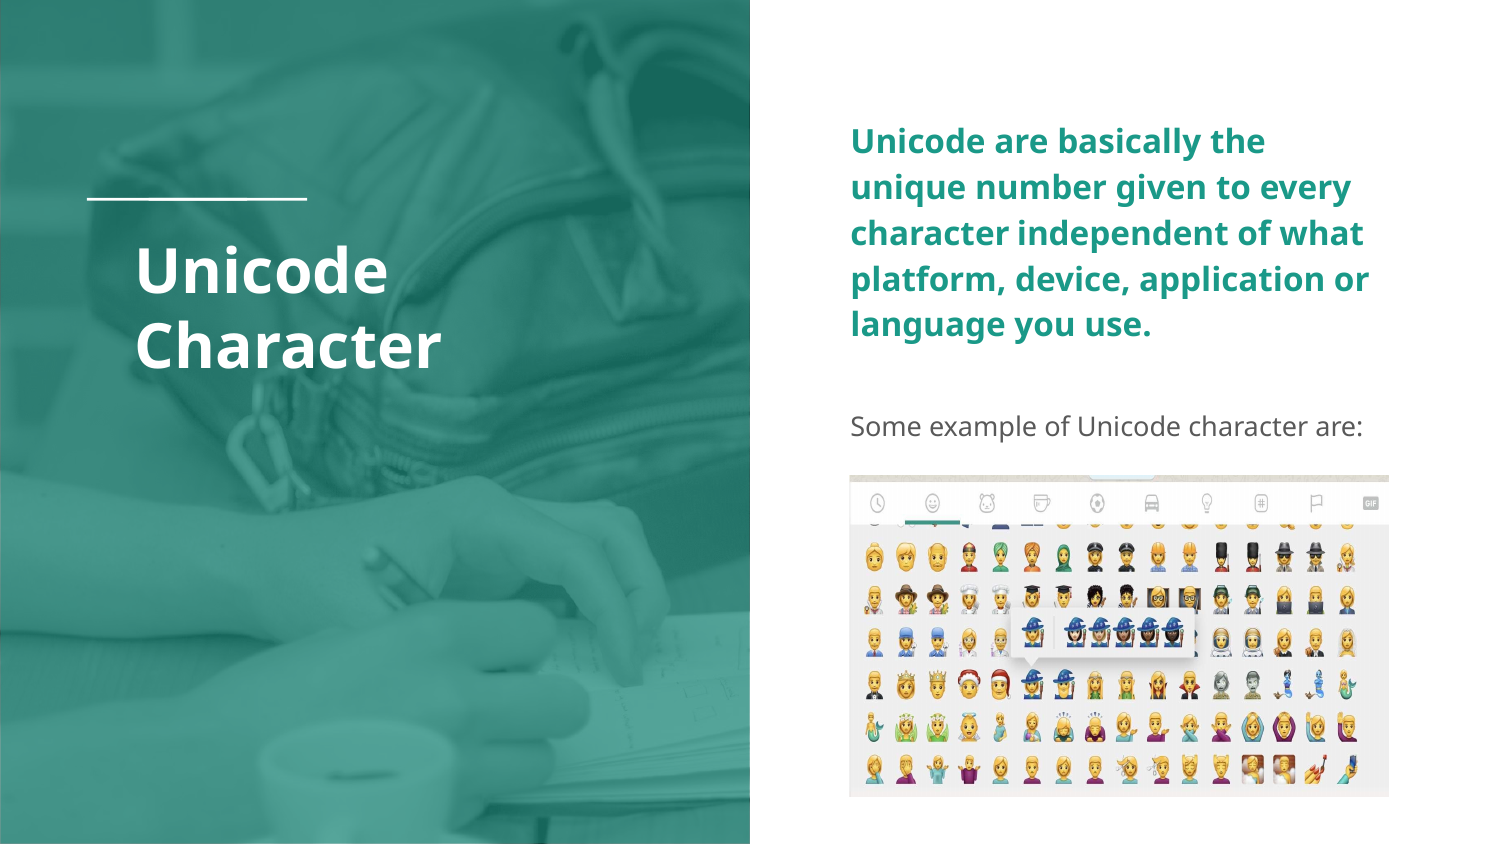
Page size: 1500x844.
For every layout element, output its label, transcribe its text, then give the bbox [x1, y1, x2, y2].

list Unicode are basically the unique number given to every character independent of what platform, device, application or language you use. Some example of Unicode character are: [835, 99, 1389, 596]
picture [848, 475, 1390, 797]
title Unicode Character [119, 216, 662, 494]
